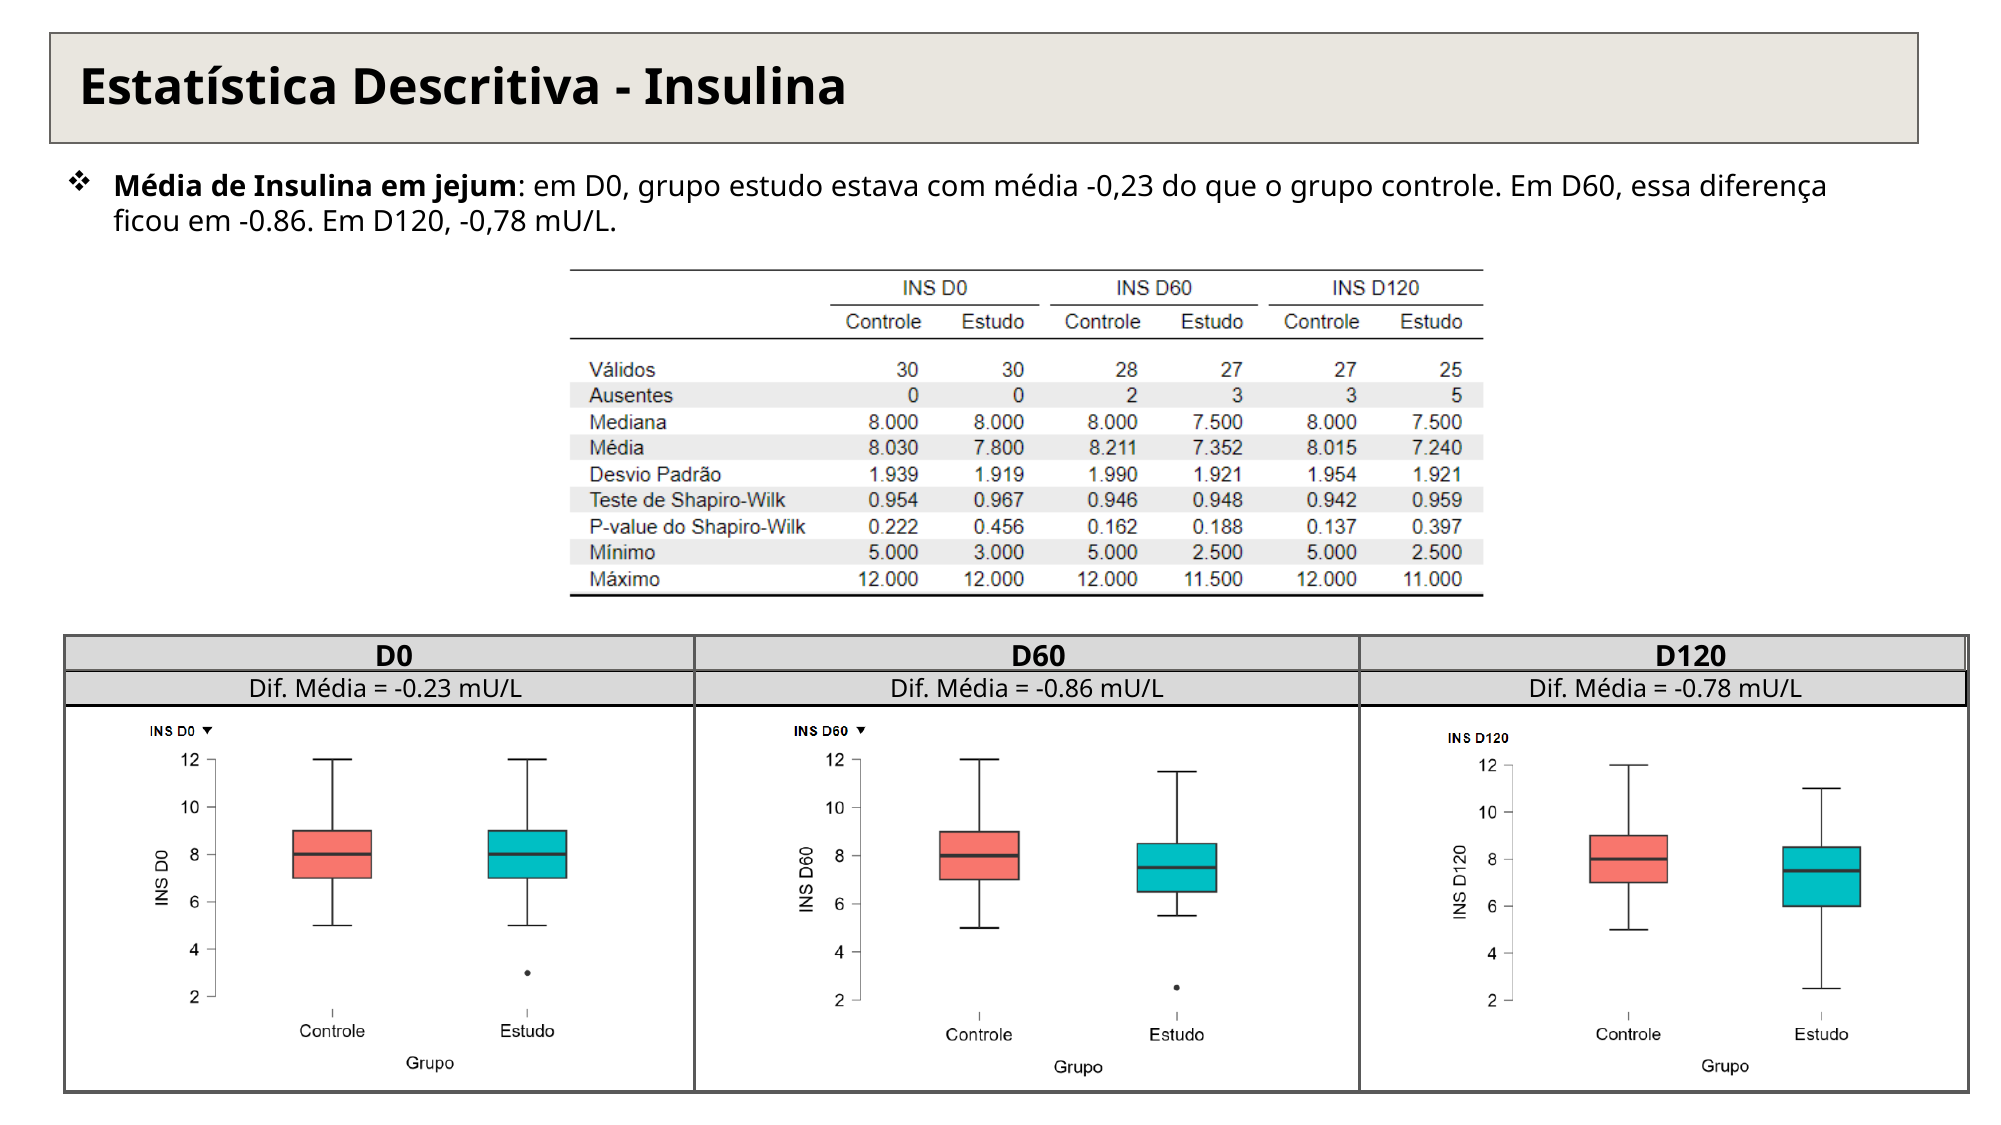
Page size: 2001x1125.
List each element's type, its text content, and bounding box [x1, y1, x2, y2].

text_box D60 [996, 629, 1113, 680]
text_box D120 [1639, 629, 1757, 680]
picture [783, 717, 1224, 1081]
picture [542, 255, 1513, 609]
picture [142, 711, 606, 1075]
text_box D0 [359, 629, 448, 680]
text_box Média de Insulina em jejum: em D0, grupo estudo estava com média -0,23 do que o grupo controle. Em D60, essa diferença ficou em -0.86. Em D120, -0,78 mU/L. [51, 124, 1888, 245]
text_box [64, 635, 1969, 1093]
picture [1441, 721, 1875, 1082]
text_box Estatística Descritiva - Insulina [64, 47, 1811, 123]
text_box [49, 32, 1919, 144]
